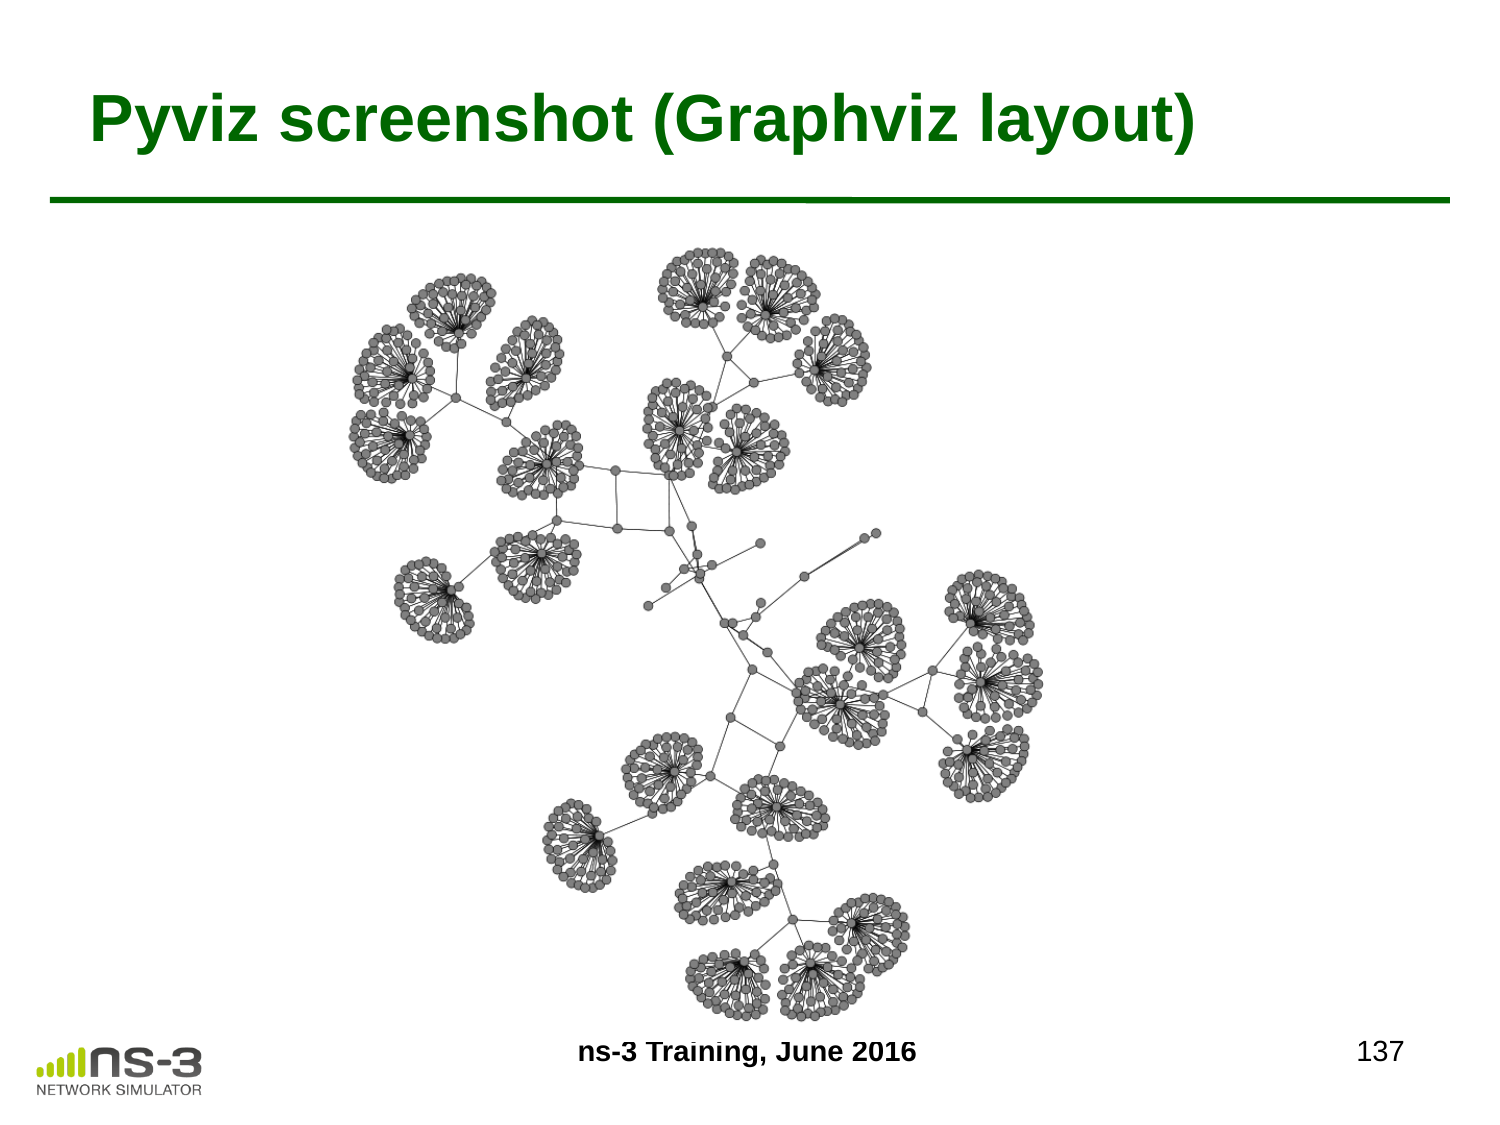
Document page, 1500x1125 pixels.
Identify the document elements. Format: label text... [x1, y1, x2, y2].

footer ns-3 Training, June 2016 [512, 1050, 983, 1101]
picture [24, 1017, 213, 1125]
slide_number 137 [1074, 1024, 1420, 1101]
title Pyviz screenshot (Graphviz layout) [74, 44, 1421, 186]
picture [337, 237, 1069, 1042]
